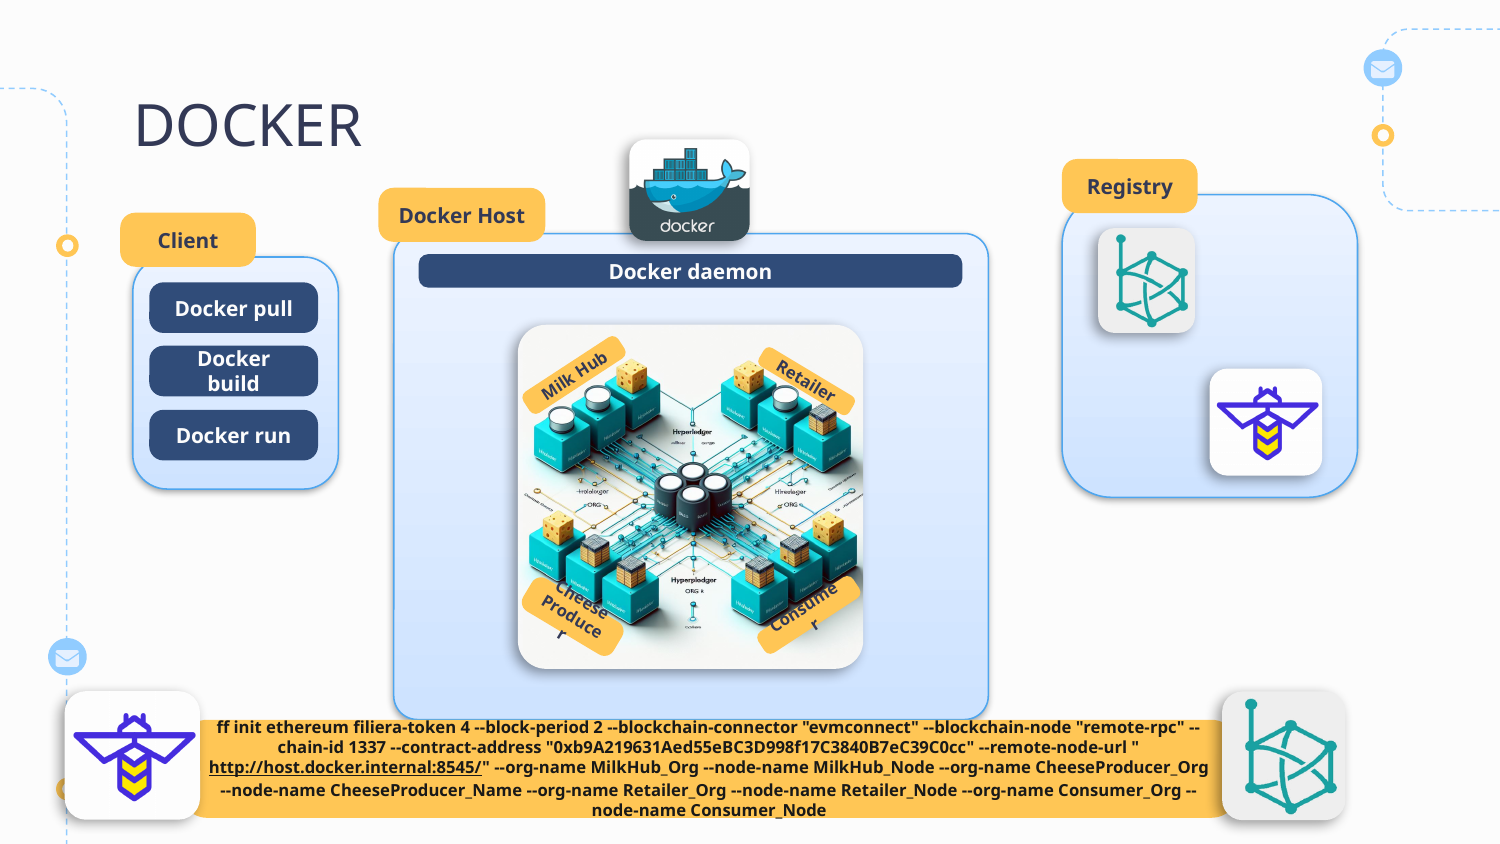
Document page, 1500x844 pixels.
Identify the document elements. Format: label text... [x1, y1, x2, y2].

text_box [131, 256, 340, 490]
text_box Docker build [149, 345, 319, 397]
text_box Client [120, 212, 256, 267]
text_box [1061, 193, 1359, 499]
text_box Registry [1061, 158, 1198, 214]
picture [1209, 368, 1323, 476]
picture [1097, 227, 1196, 334]
text_box ff init ethereum filiera-token 4 --block-period 2 --blockchain-connector "evmconnect" --blockchain-node "remote-rpc" --chain-id 1337 --contract-address "0xb9A219631Aed55eBC3D998f17C3840B7eC39C0cc" --remote-node-url "http://host.docker.internal:8545/" --org-name MilkHub_Org --node-name MilkHub_Node --org-name CheeseProducer_Org --node-name CheeseProducer_Name --org-name Retailer_Org --node-name Retailer_Node --org-name Consumer_Org --node-name Consumer_Node [205, 719, 1213, 818]
text_box Docker daemon [418, 254, 963, 288]
picture [1221, 691, 1346, 821]
picture [517, 324, 864, 670]
text_box Docker pull [149, 282, 319, 333]
picture [629, 139, 750, 242]
text_box Docker Host [378, 187, 546, 242]
text_box Docker run [149, 409, 319, 461]
title DOCKER [118, 72, 1382, 167]
picture [64, 690, 201, 820]
text_box [392, 232, 990, 719]
